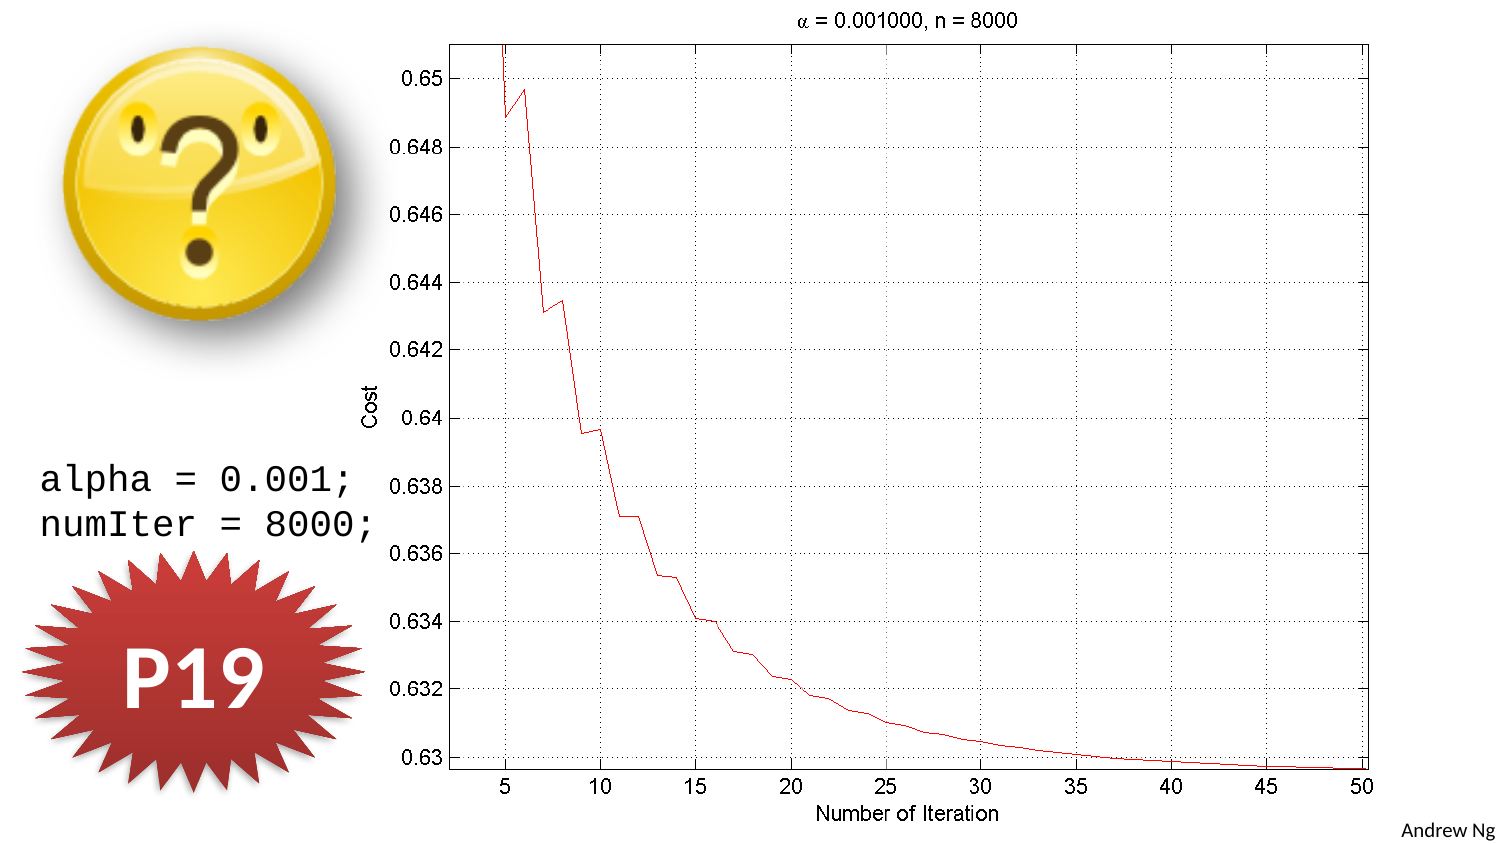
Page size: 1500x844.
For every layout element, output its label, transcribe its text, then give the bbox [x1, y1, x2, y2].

text_box P19 [22, 550, 342, 793]
picture [49, 0, 1388, 830]
text_box alpha = 0.001; numIter = 8000; [24, 446, 342, 552]
